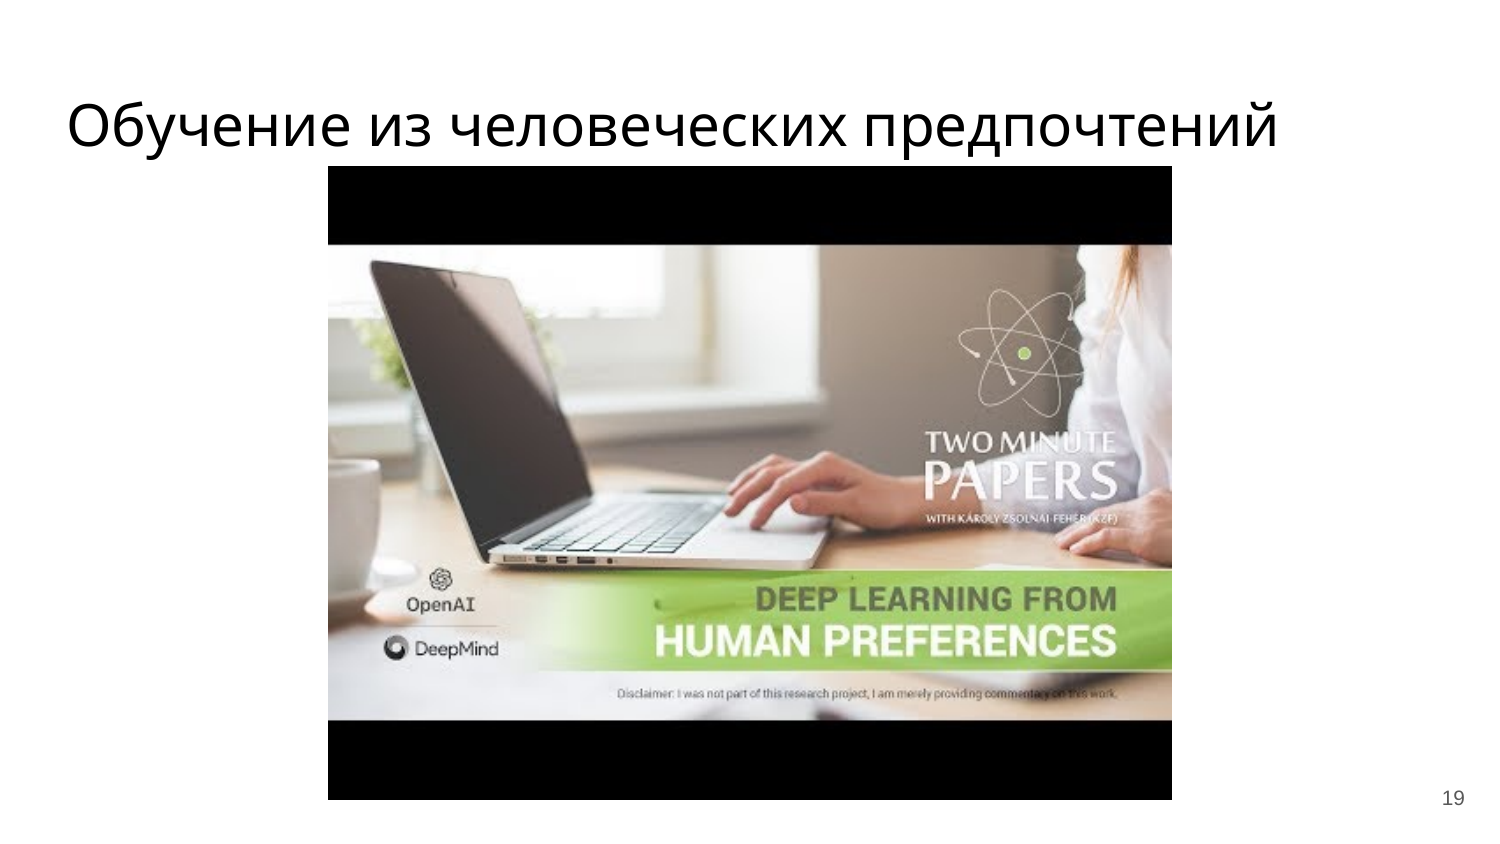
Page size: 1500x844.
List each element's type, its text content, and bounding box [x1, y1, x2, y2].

picture [327, 166, 1172, 800]
slide_number ‹#› [1389, 764, 1480, 830]
title Обучение из человеческих предпочтений [51, 72, 1449, 167]
